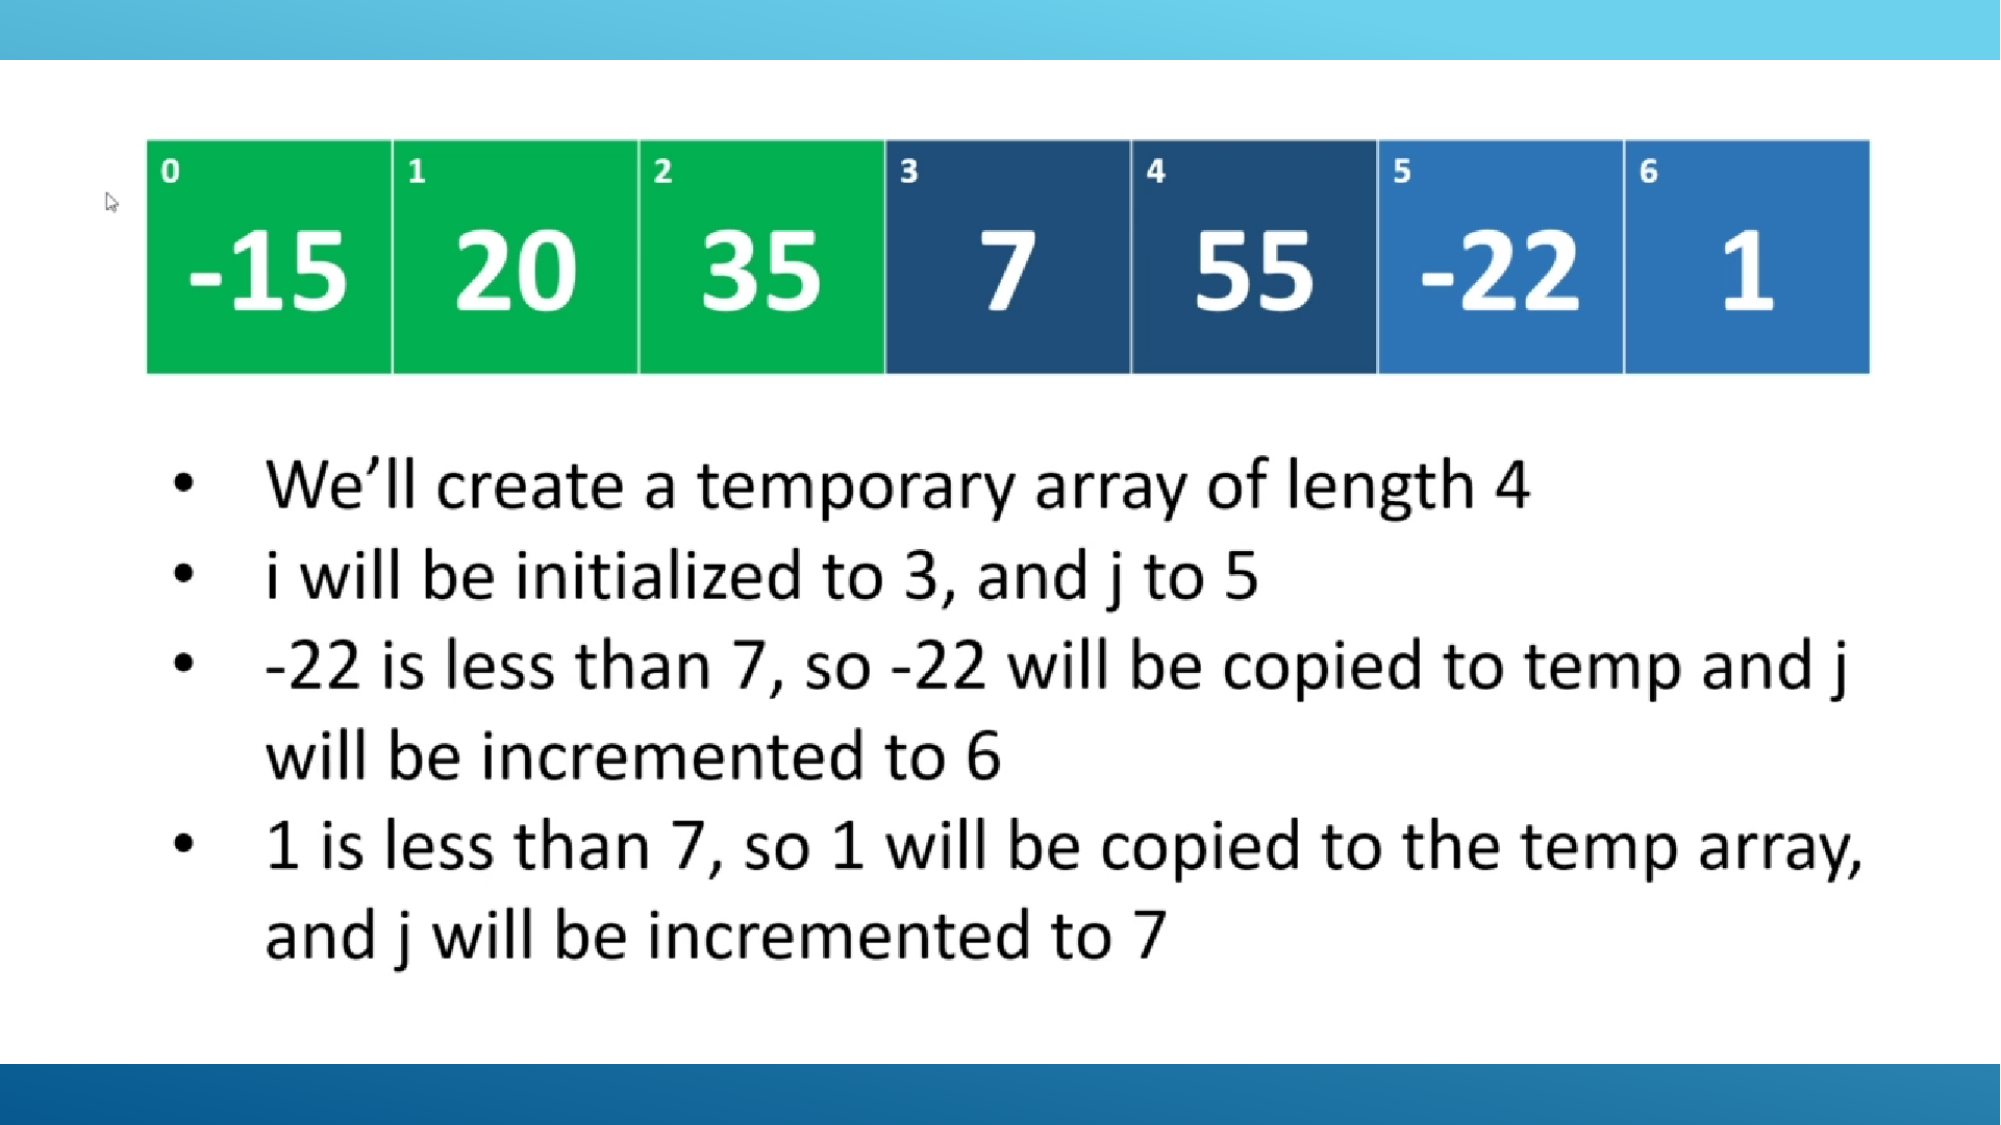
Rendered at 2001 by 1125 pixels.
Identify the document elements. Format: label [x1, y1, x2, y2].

picture [0, 60, 2000, 1065]
